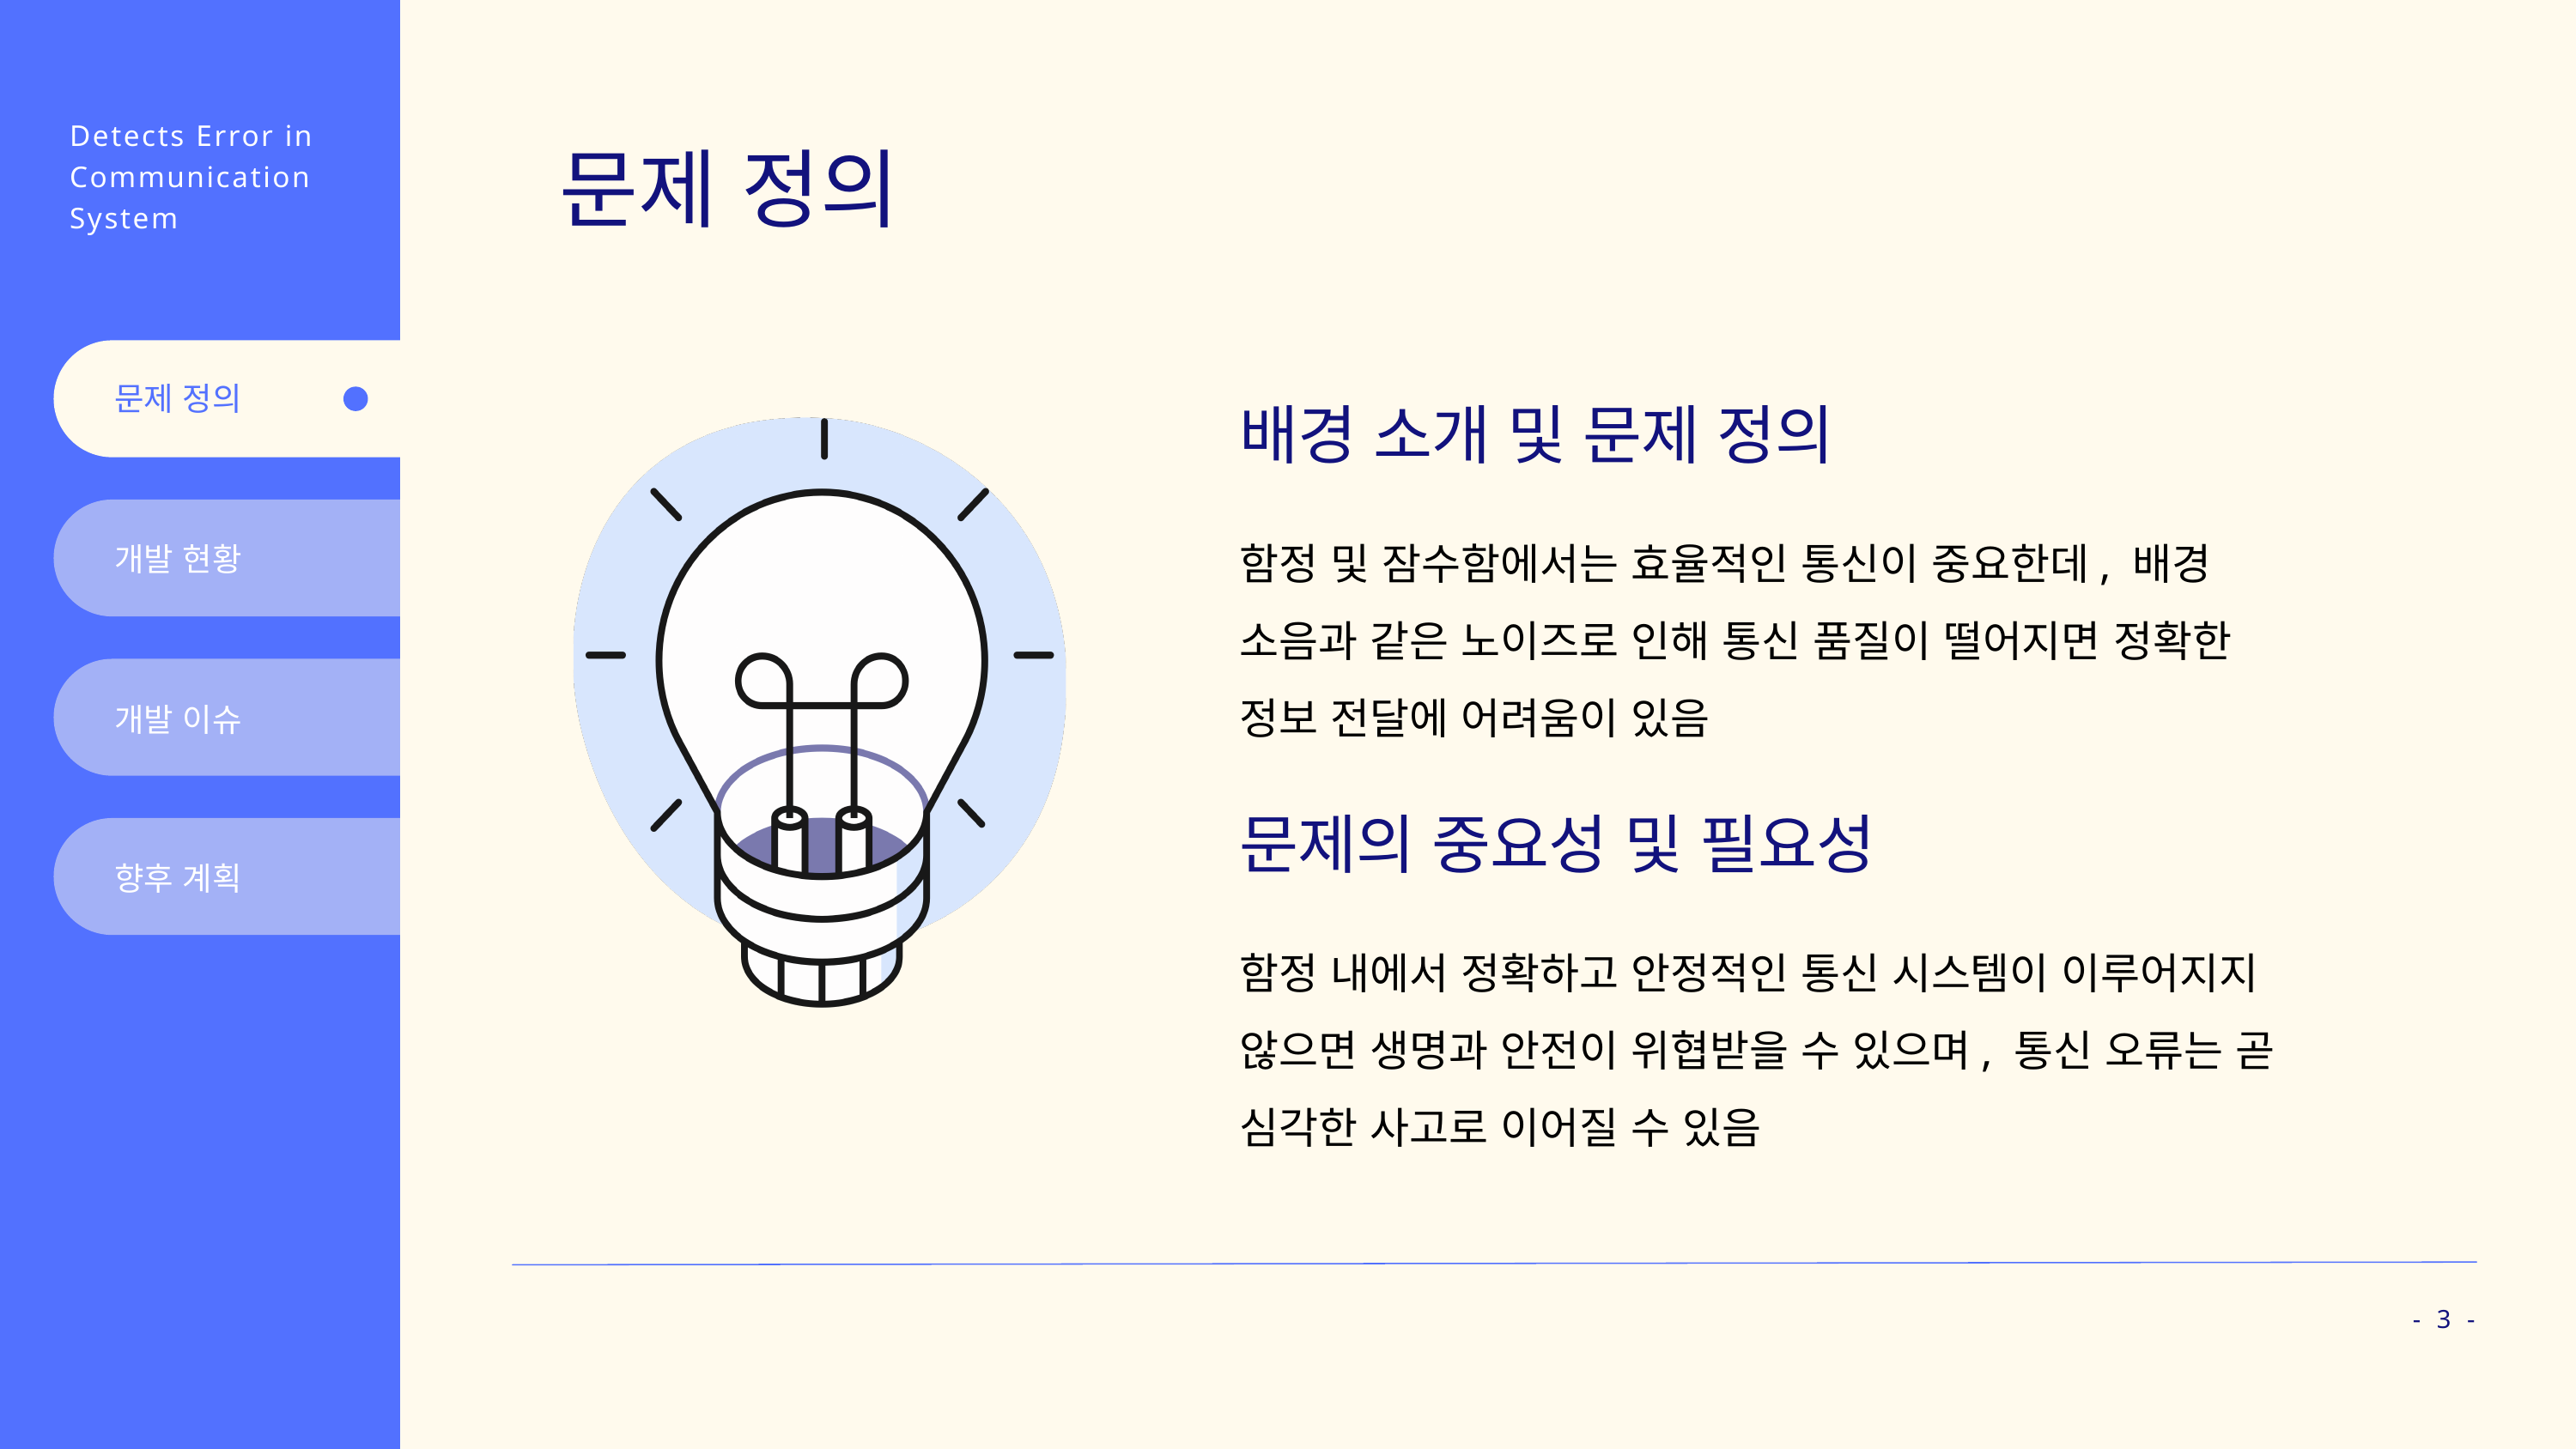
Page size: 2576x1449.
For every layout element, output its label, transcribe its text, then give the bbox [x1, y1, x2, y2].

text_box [53, 658, 513, 776]
text_box [573, 417, 1066, 1008]
text_box 함정 및 잠수함에서는 효율적인 통신이 중요한데, 배경 소음과 같은 노이즈로 인해 통신 품질이 떨어지면 정확한 정보 전달에 어려움이 있음 [1239, 511, 2286, 743]
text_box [53, 340, 513, 458]
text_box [53, 817, 513, 936]
text_box 문제 정의 [559, 152, 1718, 239]
text_box 함정 내에서 정확하고 안정적인 통신 시스템이 이루어지지 않으면 생명과 안전이 위협받을 수 있으며, 통신 오류는 곧 심각한 사고로 이어질 수 있음 [1239, 920, 2286, 1153]
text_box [53, 499, 513, 617]
text_box - 3 - [2040, 1303, 2476, 1334]
text_box 문제의 중요성 및 필요성 [1239, 821, 2408, 882]
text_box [0, 0, 401, 1449]
text_box 배경 소개 및 문제 정의 [1239, 411, 2408, 472]
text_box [343, 386, 368, 412]
